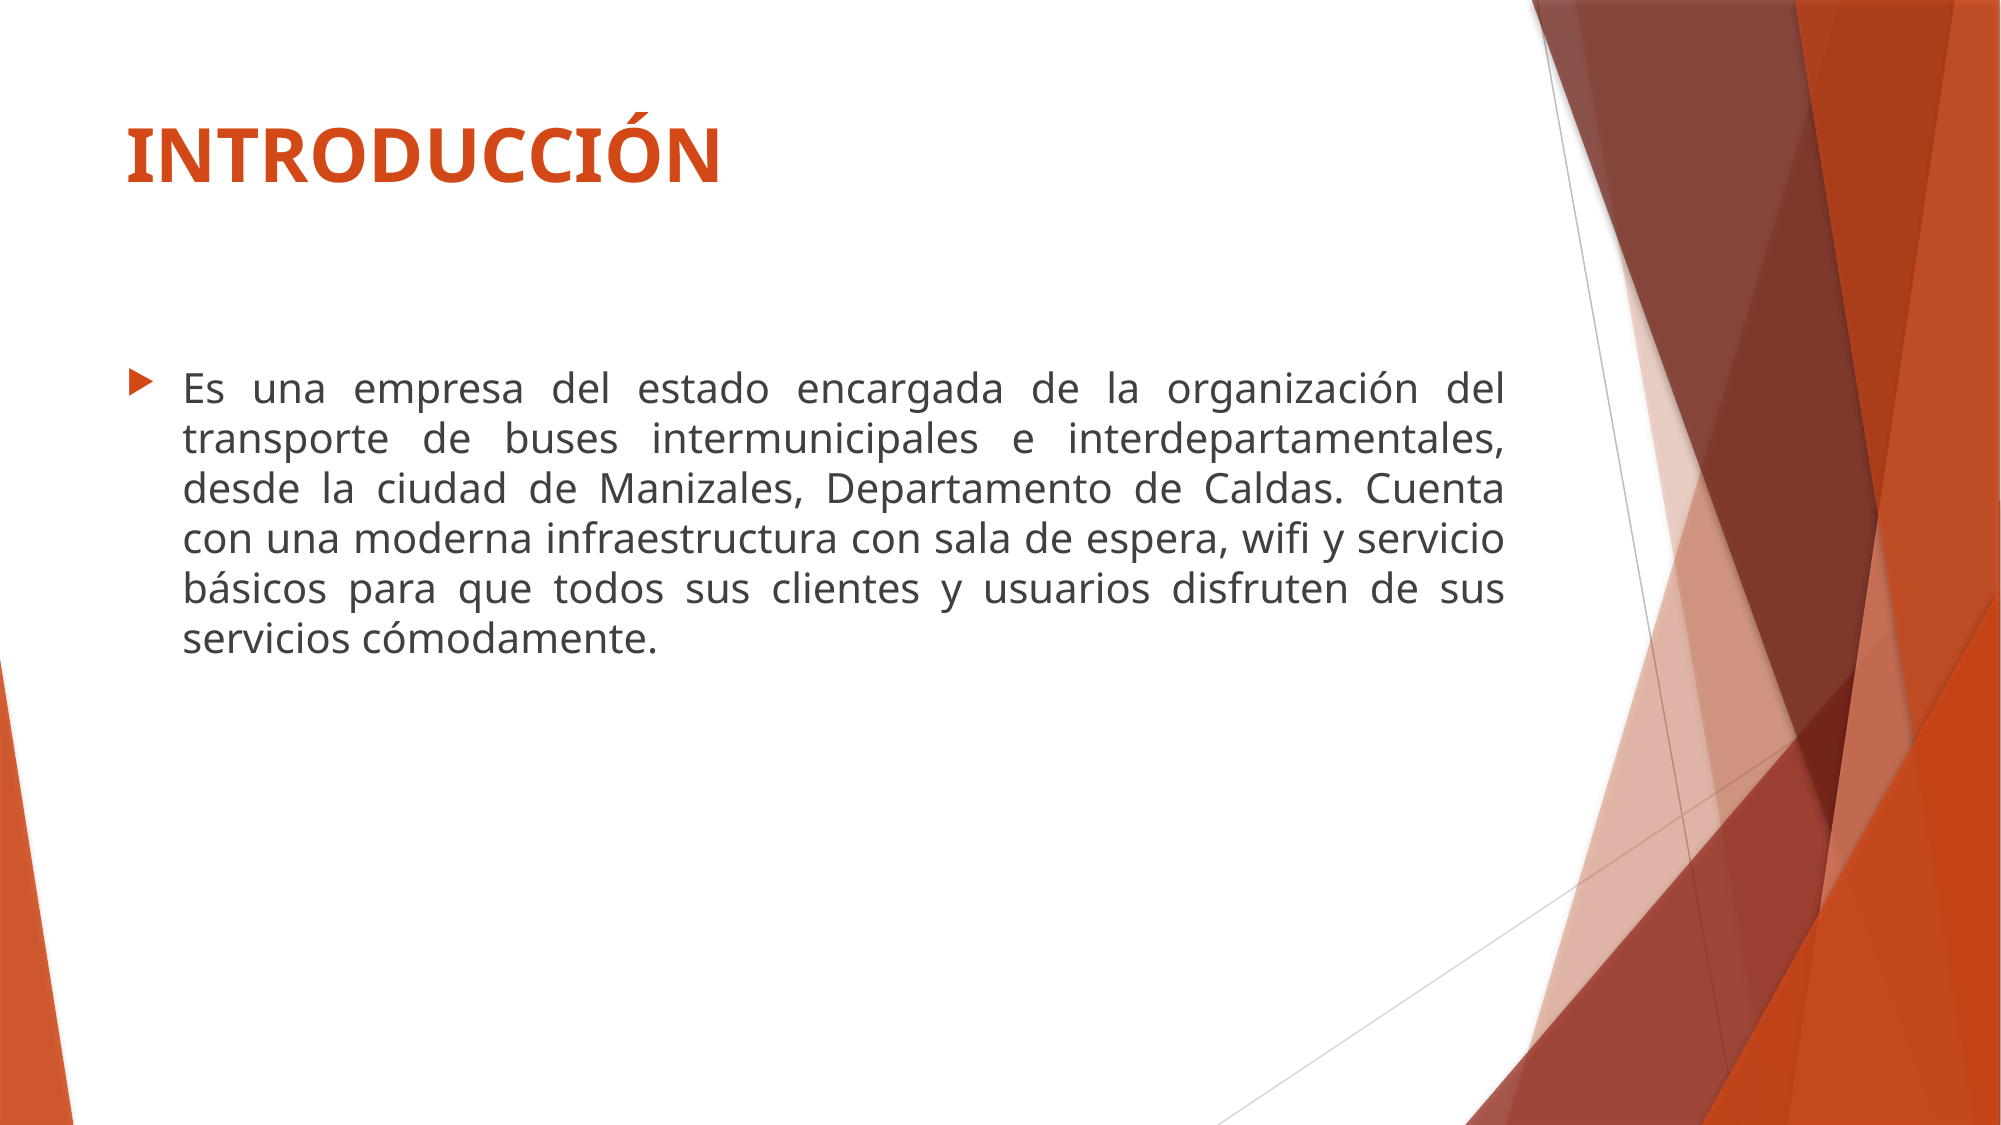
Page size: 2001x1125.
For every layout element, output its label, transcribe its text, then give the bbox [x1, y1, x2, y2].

list Es una empresa del estado encargada de la organización del transporte de buses intermunicipales e interdepartamentales, desde la ciudad de Manizales, Departamento de Caldas. Cuenta con una moderna infraestructura con sala de espera, wifi y servicio básicos para que todos sus clientes y usuarios disfruten de sus servicios cómodamente. [111, 354, 1522, 992]
title INTRODUCCIÓN [111, 99, 1522, 317]
